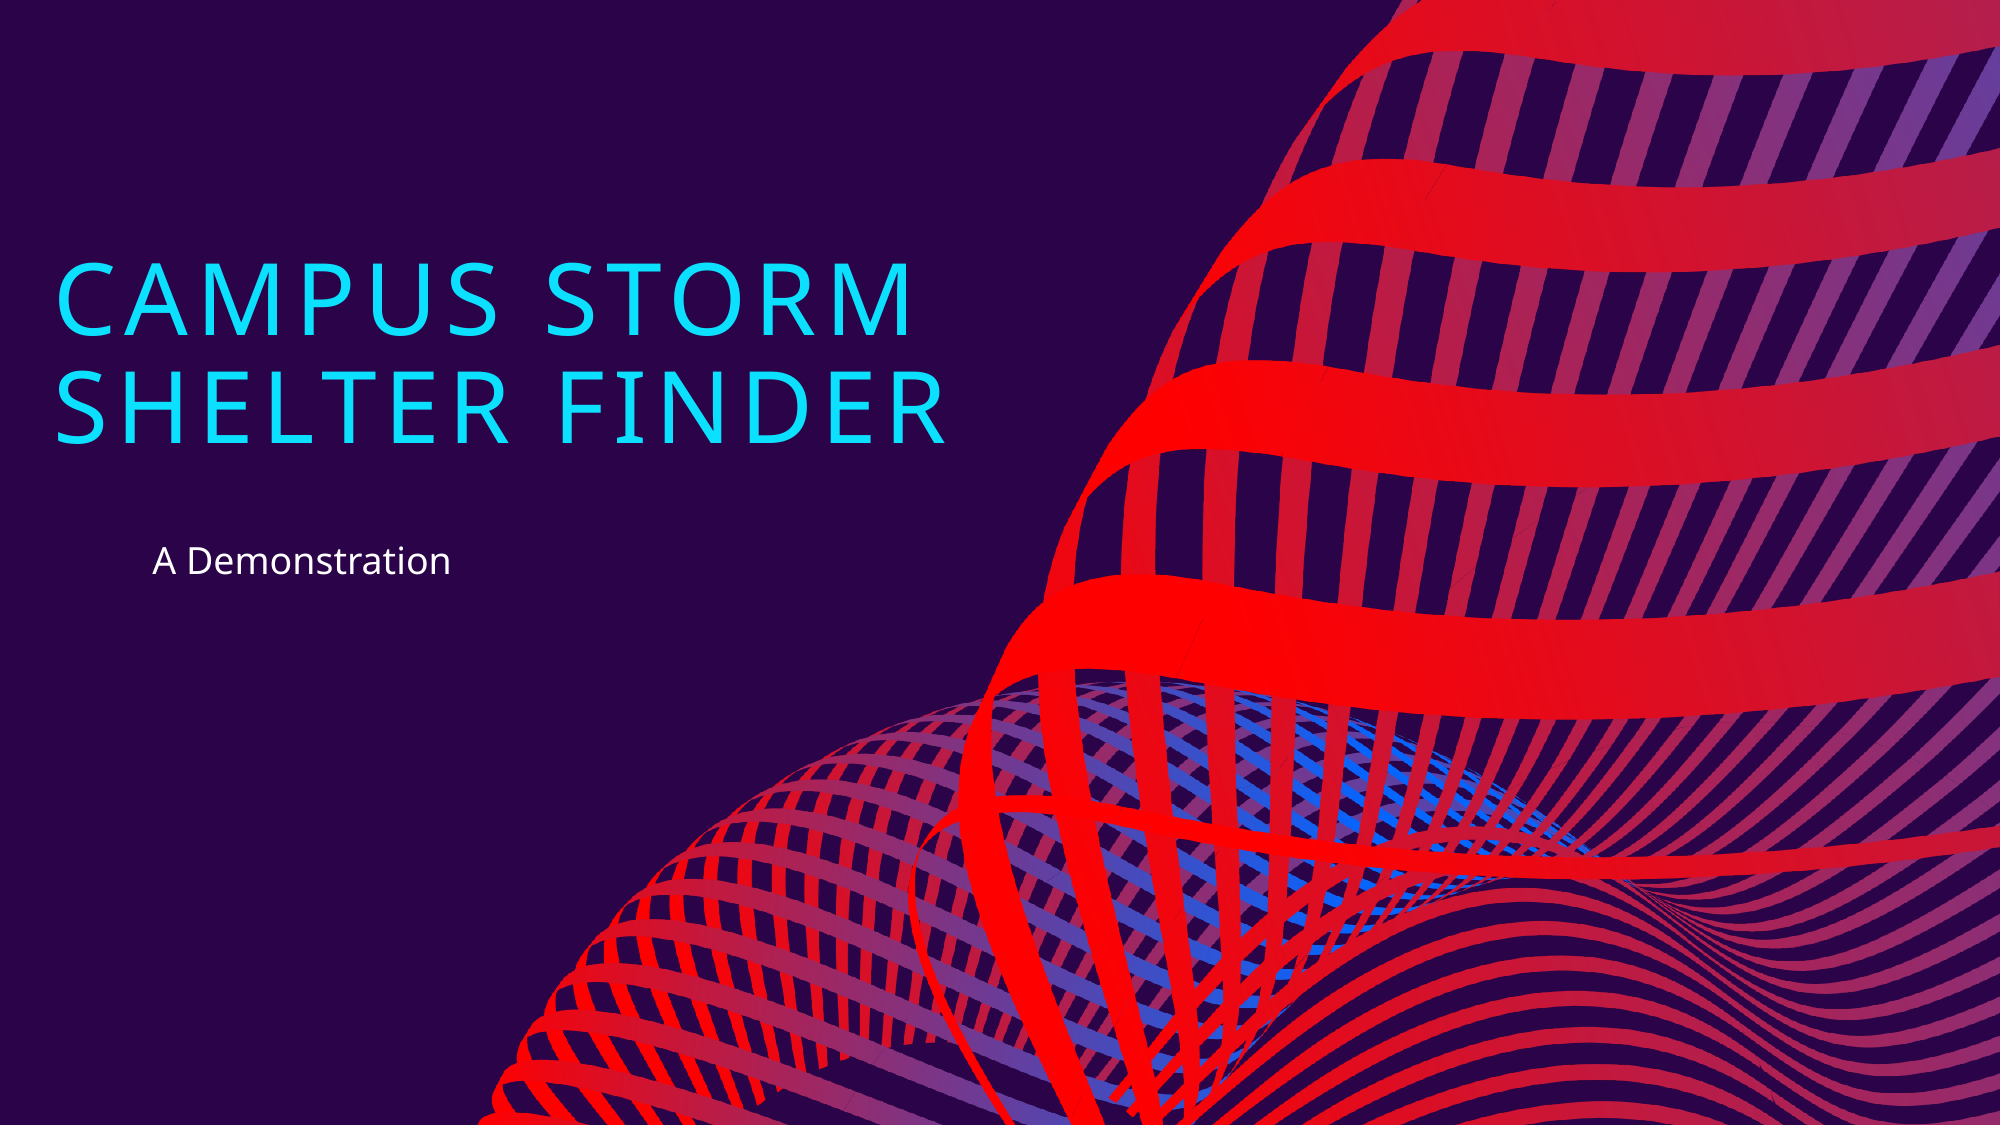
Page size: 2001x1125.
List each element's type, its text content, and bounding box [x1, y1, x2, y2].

title Campus Storm Shelter Finder [38, 23, 1044, 473]
picture [0, 0, 2000, 1125]
list A Demonstration [137, 534, 957, 669]
